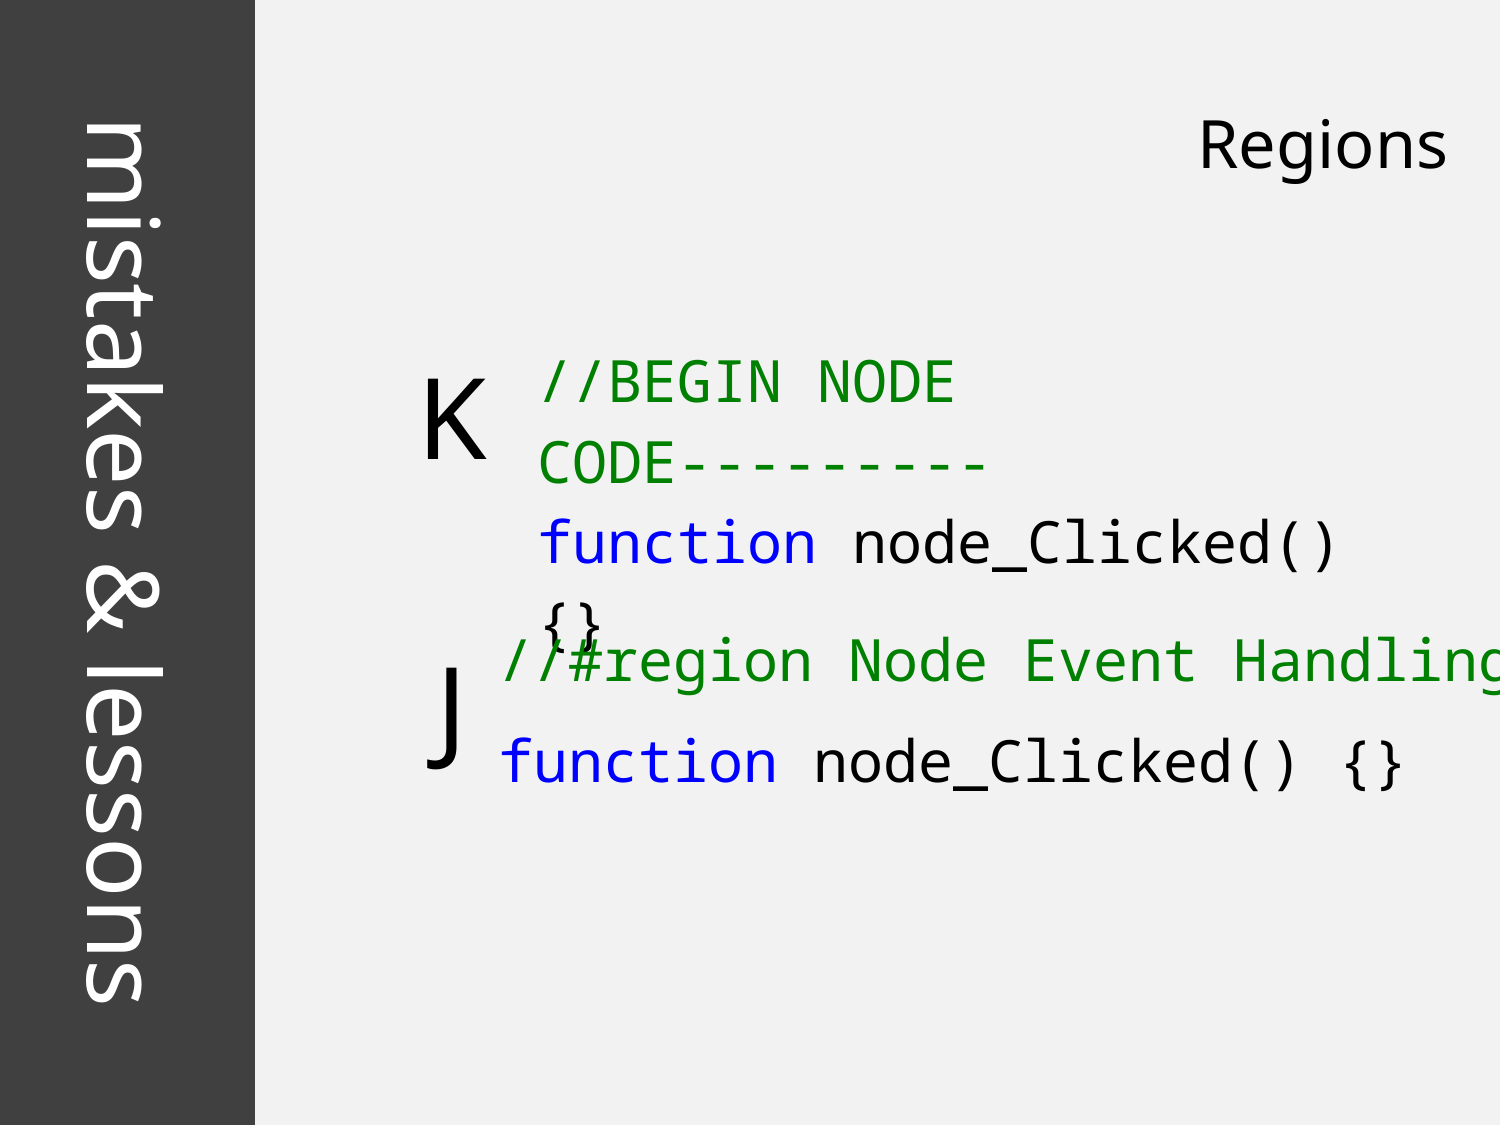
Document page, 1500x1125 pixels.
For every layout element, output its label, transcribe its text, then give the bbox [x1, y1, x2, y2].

text_box //BEGIN NODE CODE--------- function node_Clicked() {} [522, 326, 1395, 603]
text_box K [403, 339, 503, 490]
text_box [388, 604, 1490, 805]
text_box Regions [1182, 94, 1464, 190]
